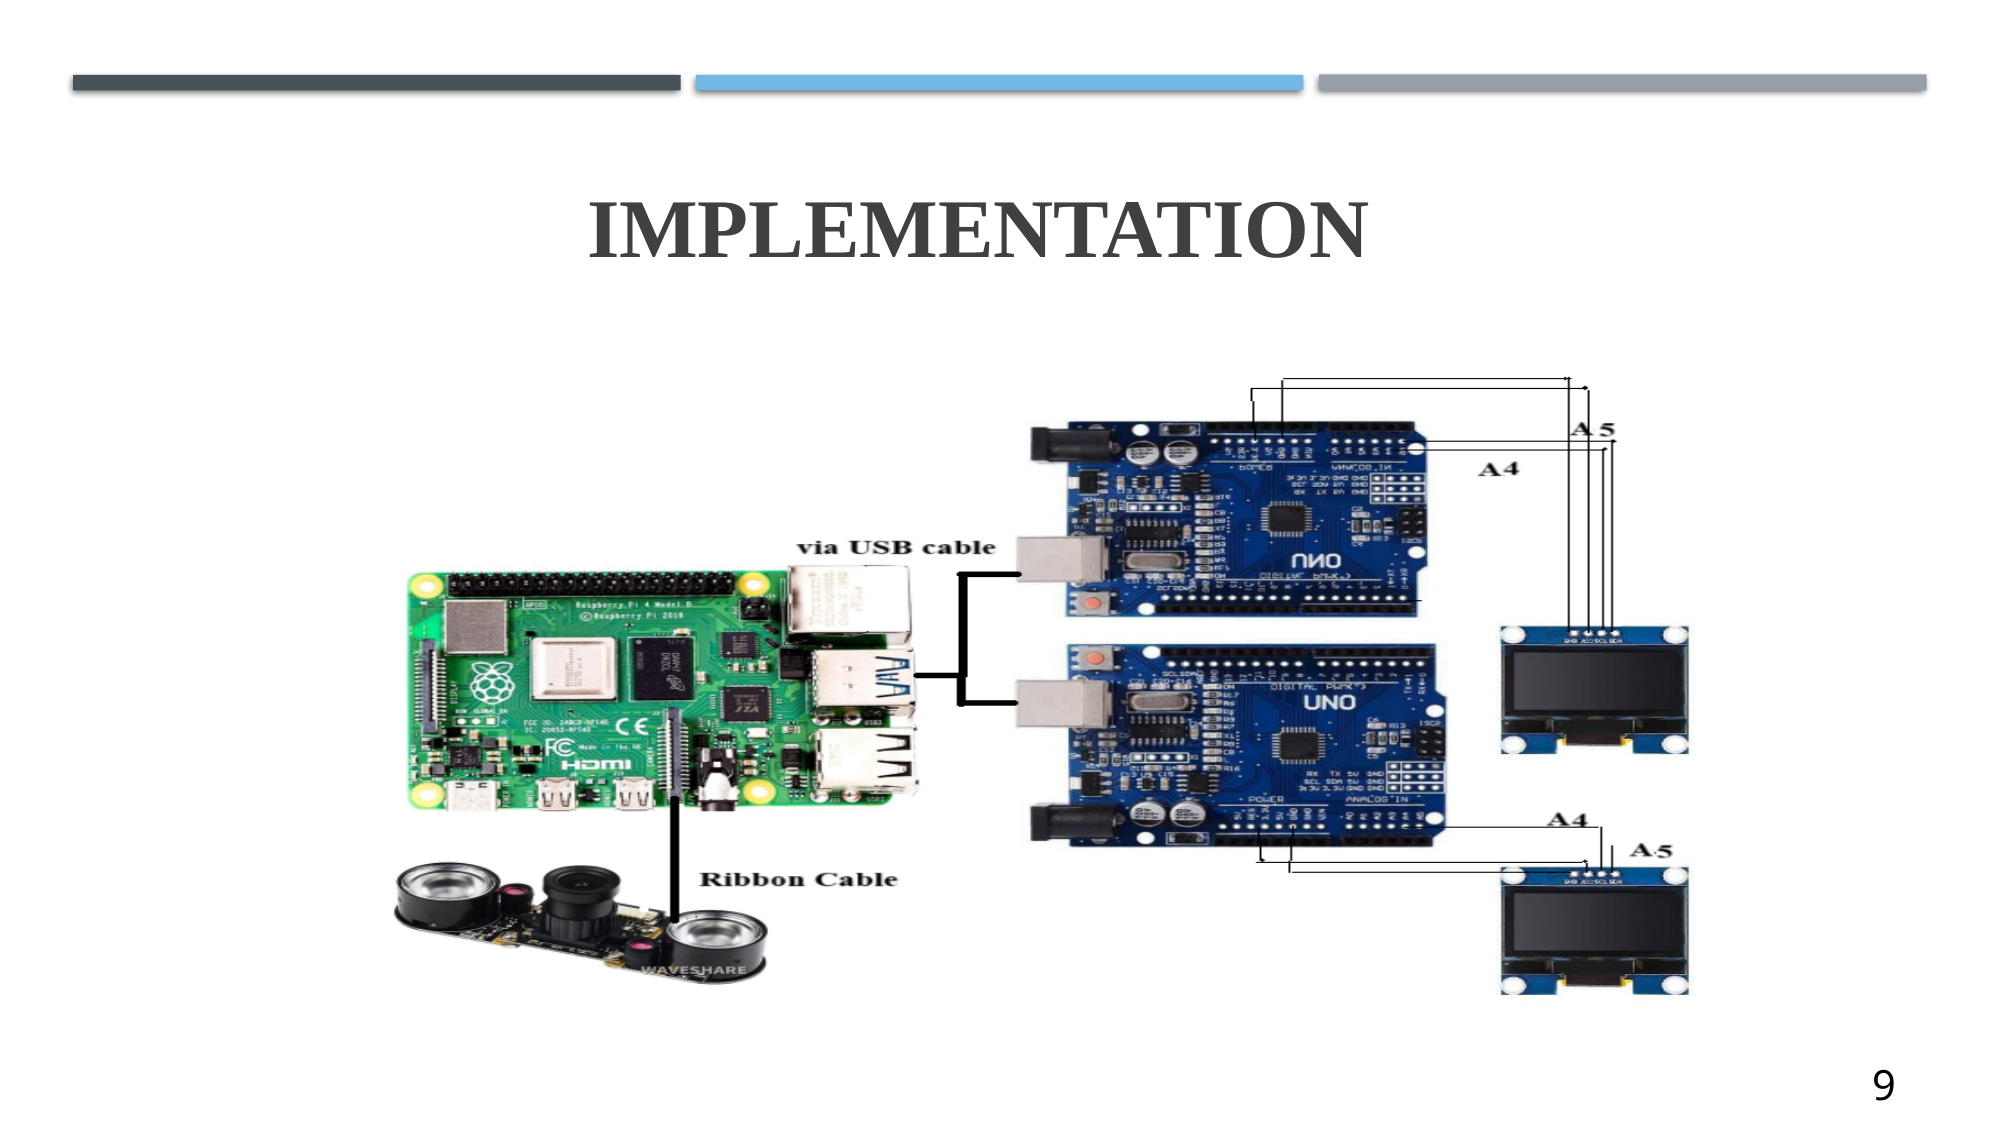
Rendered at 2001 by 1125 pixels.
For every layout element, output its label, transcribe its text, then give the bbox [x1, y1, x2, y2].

picture [212, 311, 1754, 1099]
title Implementation [94, 119, 1904, 282]
text_box 9 [1857, 1051, 1912, 1117]
